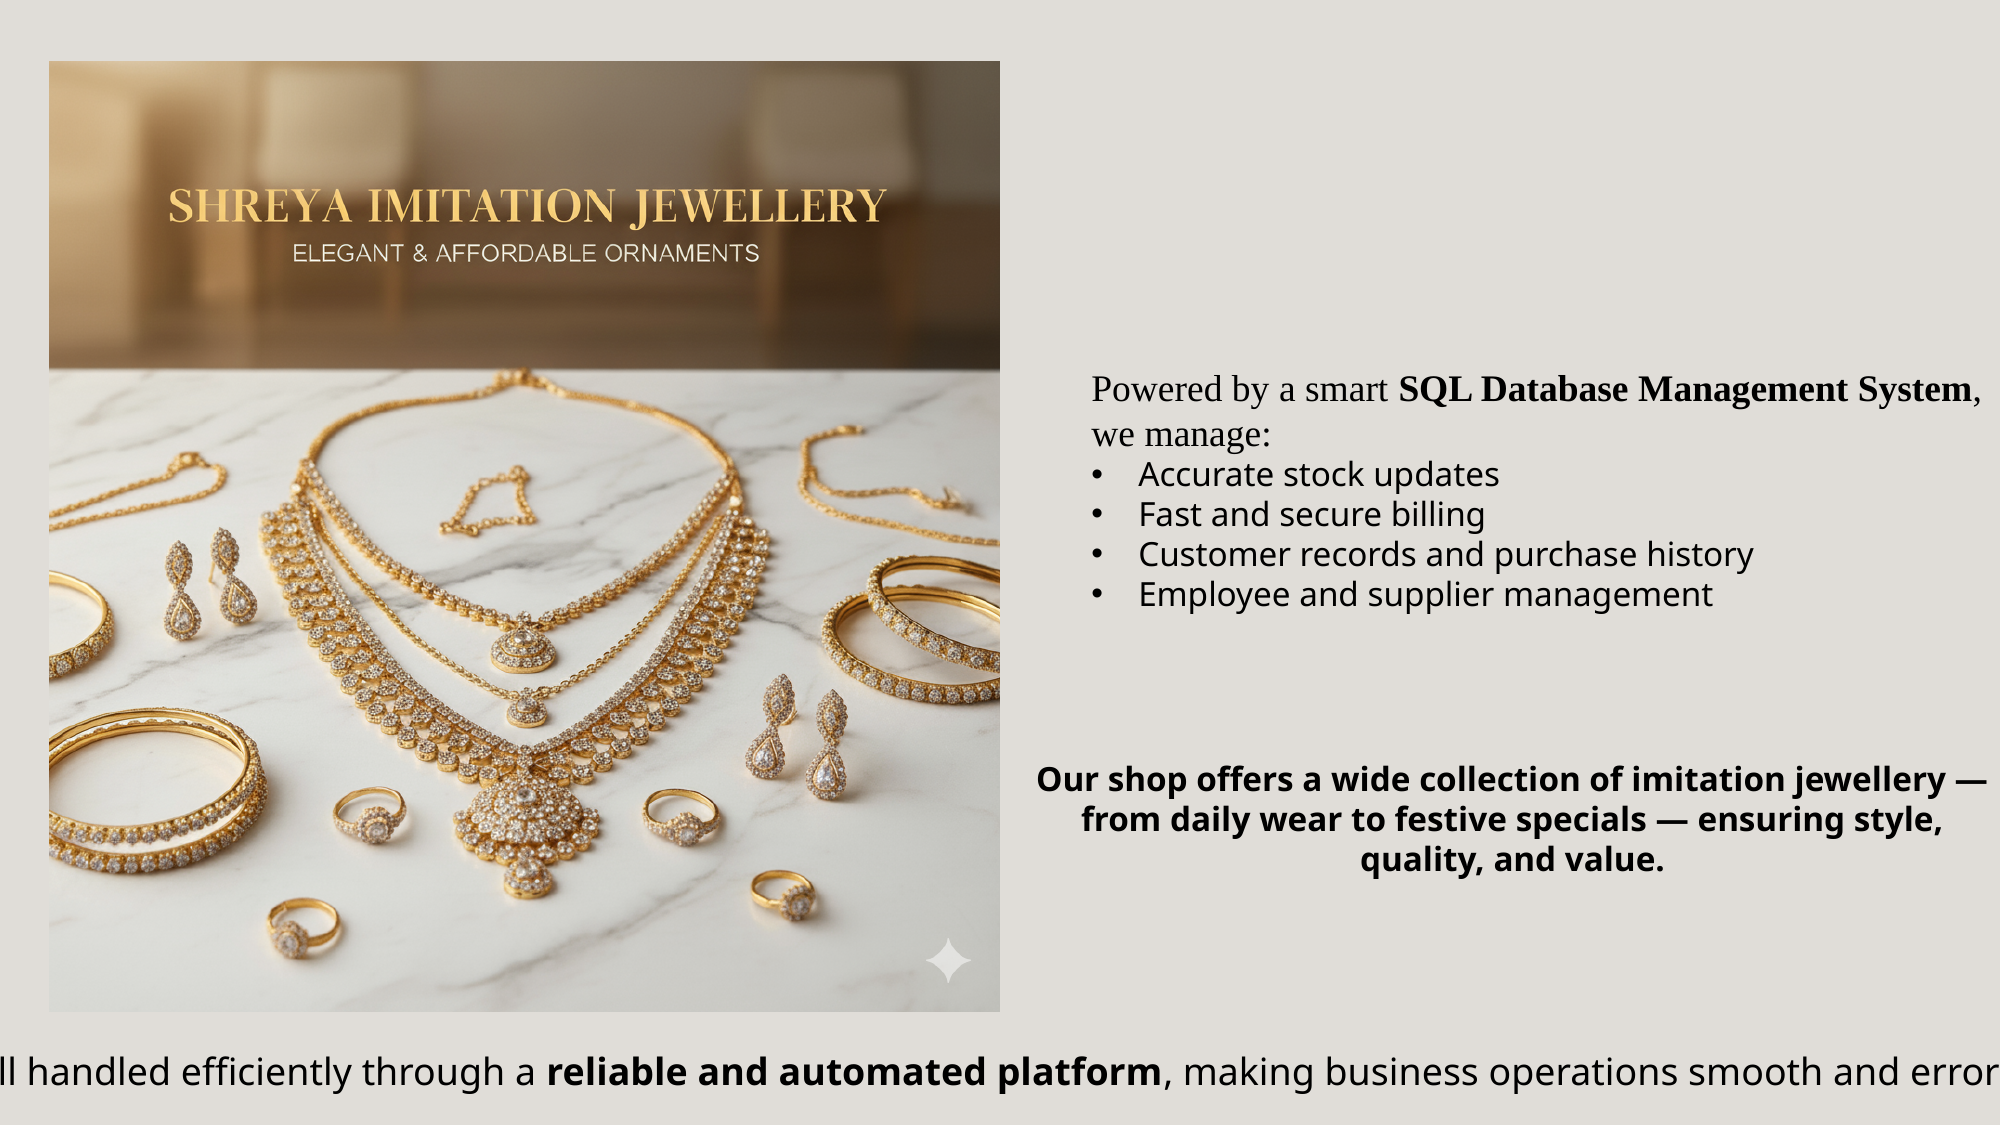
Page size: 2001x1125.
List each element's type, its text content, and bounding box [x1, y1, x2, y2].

text_box All handled efficiently through a reliable and automated platform, making business operations smooth and error-free. [0, 1040, 2000, 1125]
picture [49, 61, 1000, 1012]
text_box Powered by a smart SQL Database Management System, we manage: Accurate stock updates Fast and secure billing Customer records and purchase history Employee and supplier management [1076, 311, 2000, 666]
text_box Our shop offers a wide collection of imitation jewellery — from daily wear to festive specials — ensuring style, quality, and value. [1000, 751, 2000, 926]
